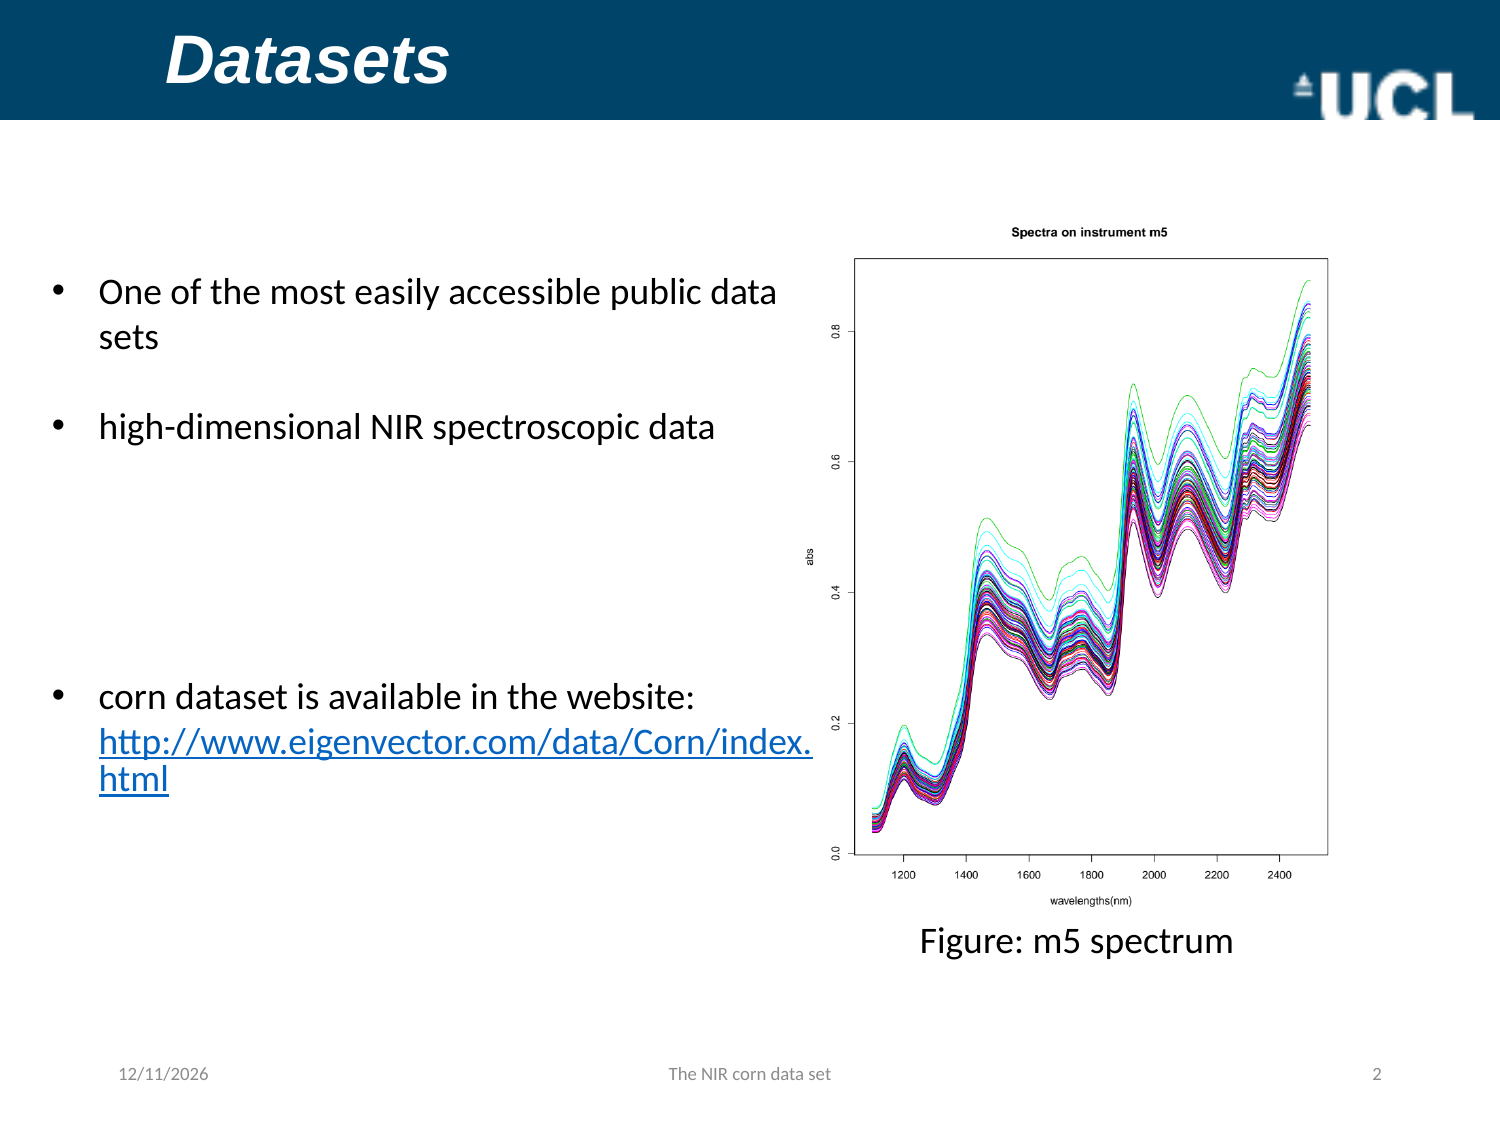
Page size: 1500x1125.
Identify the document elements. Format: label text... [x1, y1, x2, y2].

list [801, 205, 1354, 920]
slide_number 2 [1059, 1042, 1397, 1103]
footer The NIR corn data set [496, 1042, 1004, 1103]
text_box One of the most easily accessible public data sets high-dimensional NIR spectroscopic data corn dataset is available in the website: http://www.eigenvector.com/data/Corn/index.html [37, 259, 801, 815]
text_box Figure: m5 spectrum [904, 920, 1250, 969]
title Datasets [0, 0, 1500, 124]
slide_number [103, 1042, 441, 1103]
